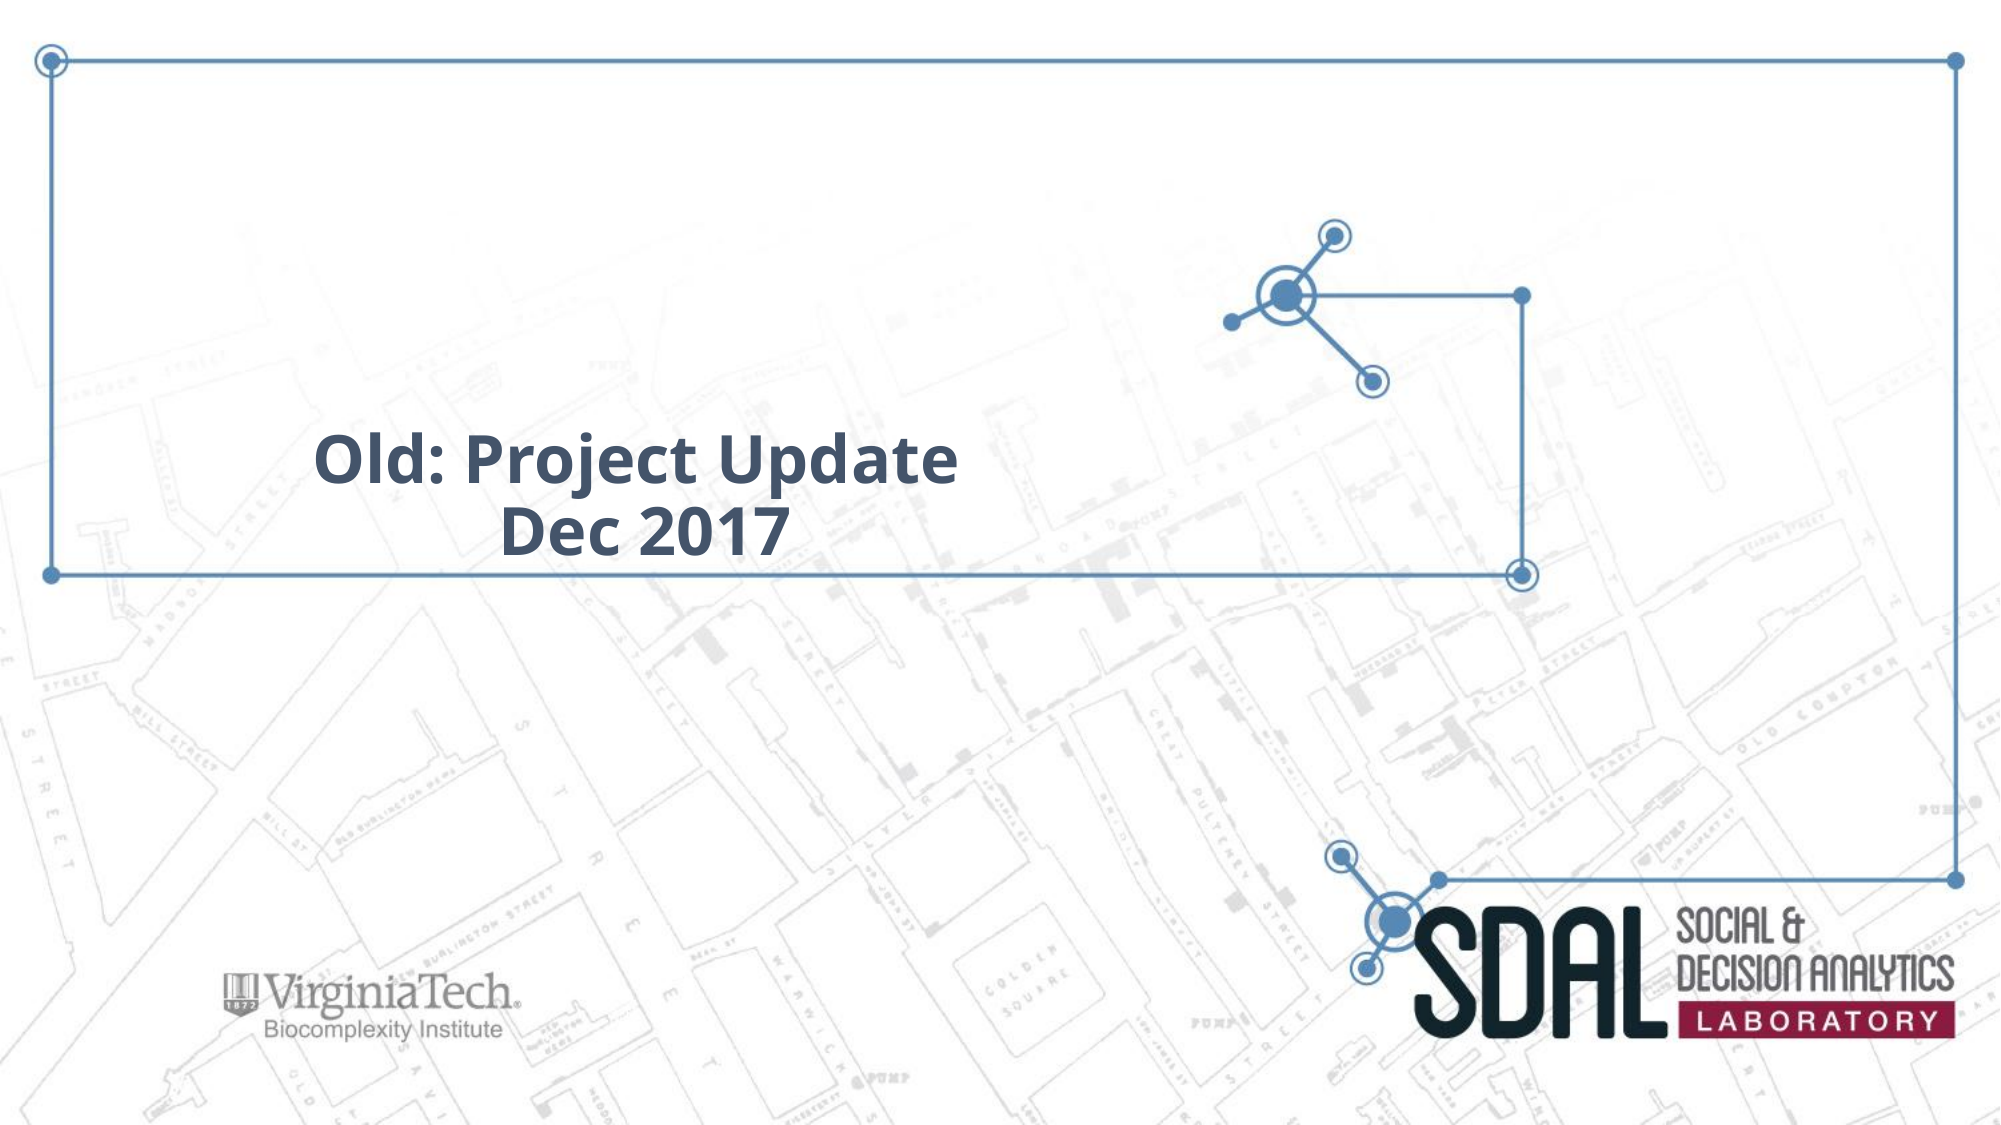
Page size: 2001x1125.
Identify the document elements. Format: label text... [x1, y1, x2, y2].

picture [0, 0, 2001, 1125]
title Old: Project Update Dec 2017 [80, 300, 1210, 769]
